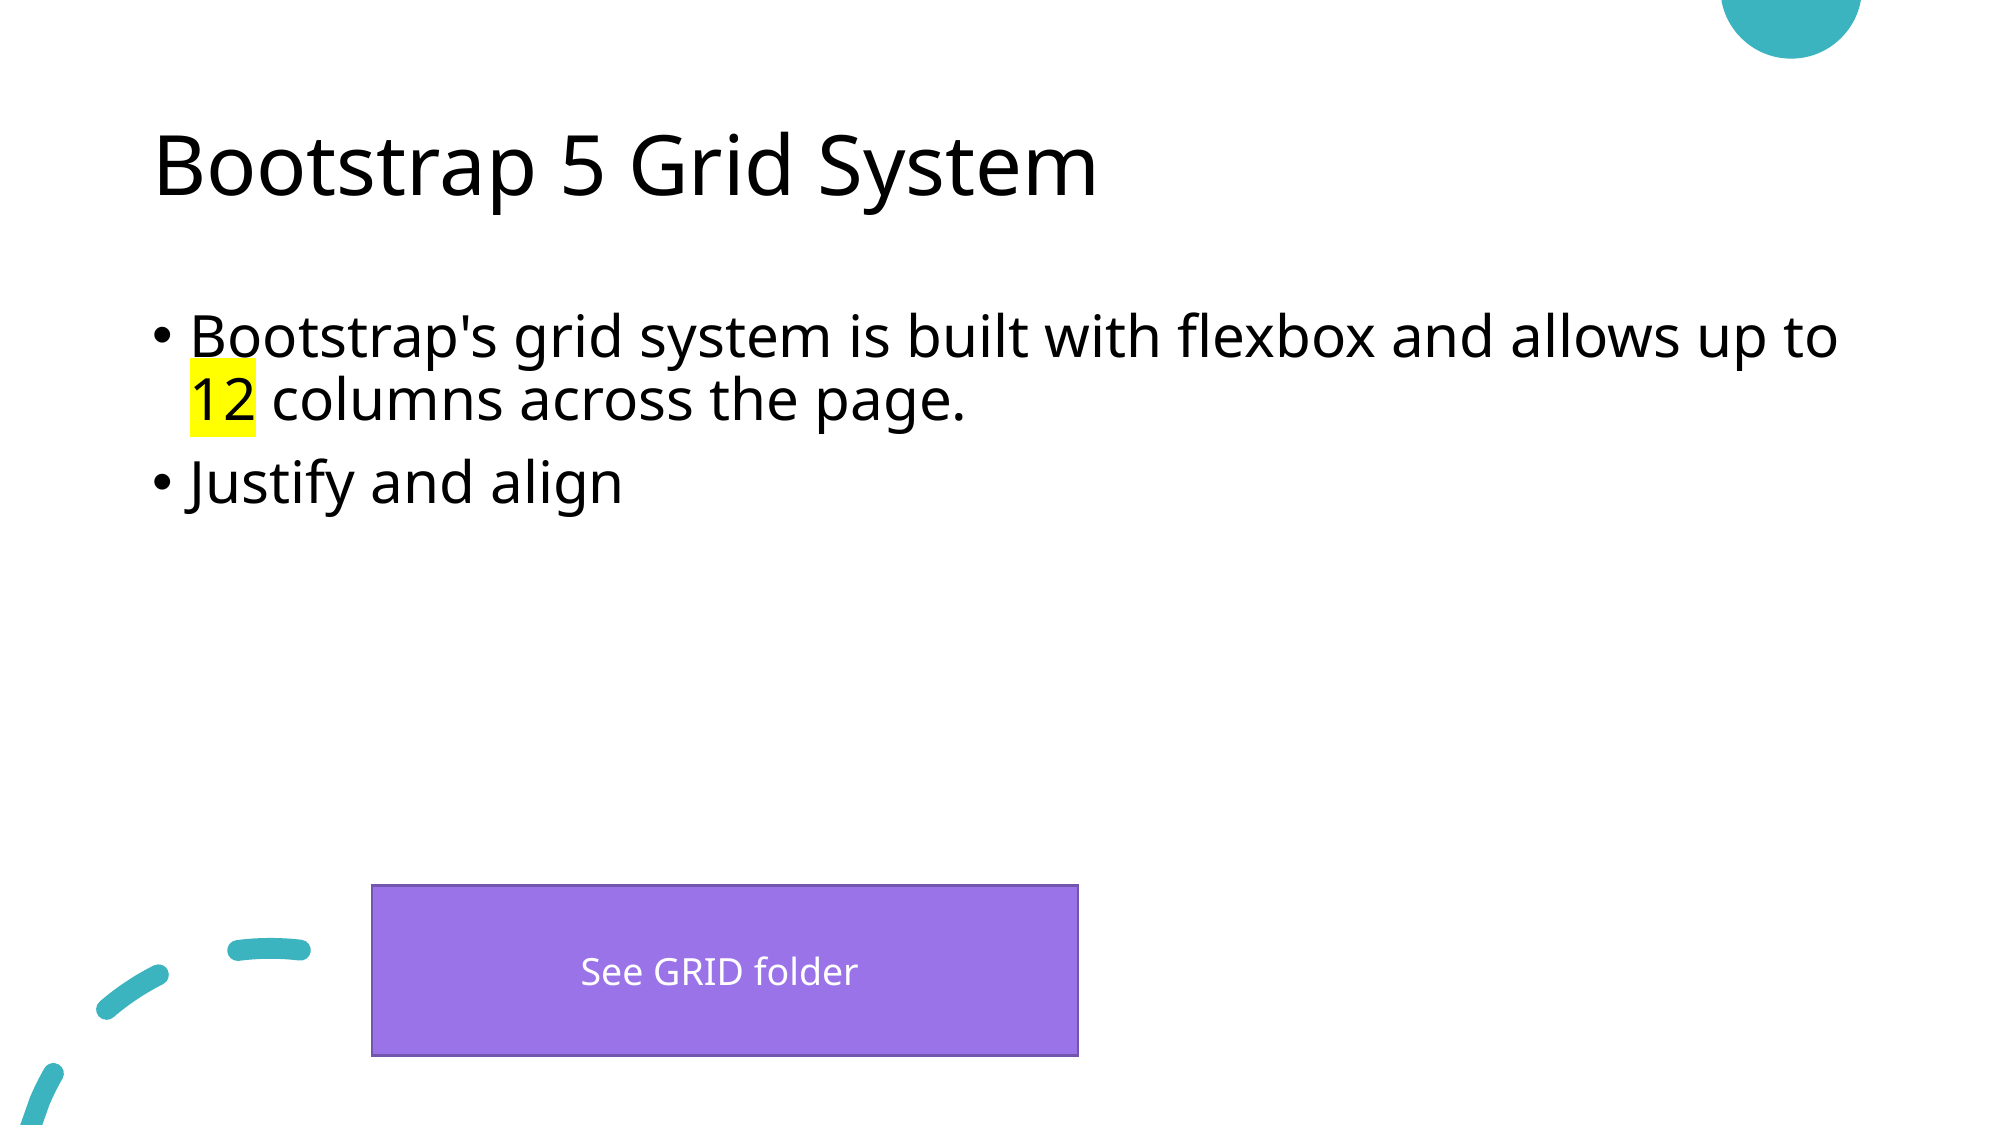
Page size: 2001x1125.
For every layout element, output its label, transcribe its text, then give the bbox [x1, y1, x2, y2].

title Bootstrap 5 Grid System [137, 59, 1863, 278]
list Bootstrap's grid system is built with flexbox and allows up to 12 columns across the page. Justify and align [137, 299, 1863, 933]
text_box See GRID folder [371, 884, 1079, 1057]
